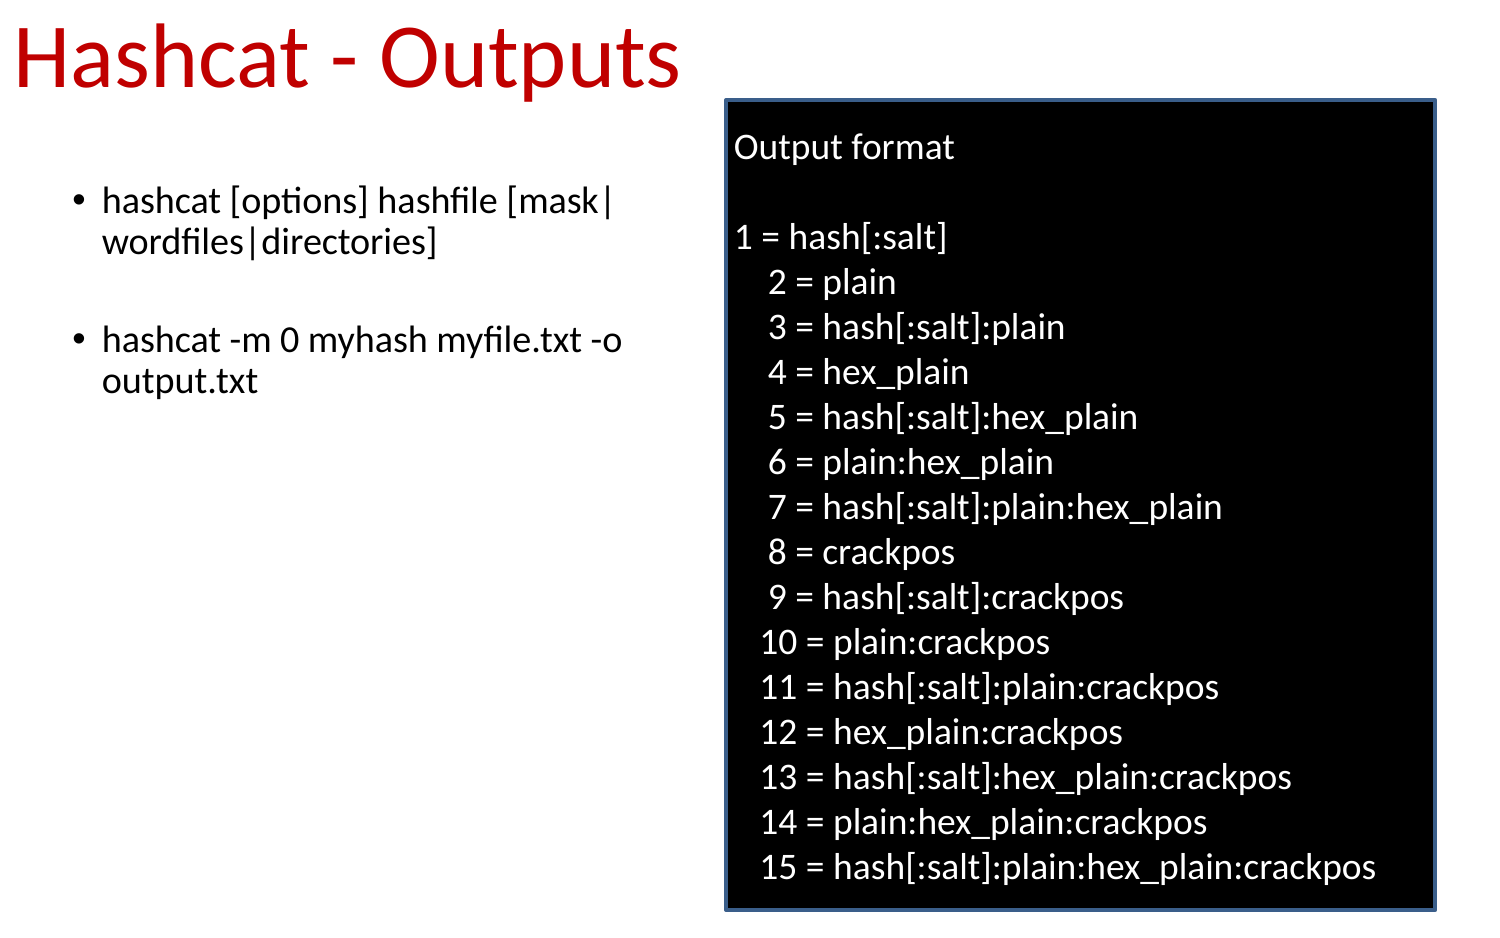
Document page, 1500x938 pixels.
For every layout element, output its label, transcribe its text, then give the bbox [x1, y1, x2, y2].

title Hashcat - Outputs [5, 0, 1357, 130]
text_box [726, 99, 1436, 911]
text_box hashcat [options] hashfile [mask|wordfiles|directories] hashcat -m 0 myhash myfile.txt -o output.txt [64, 173, 693, 793]
